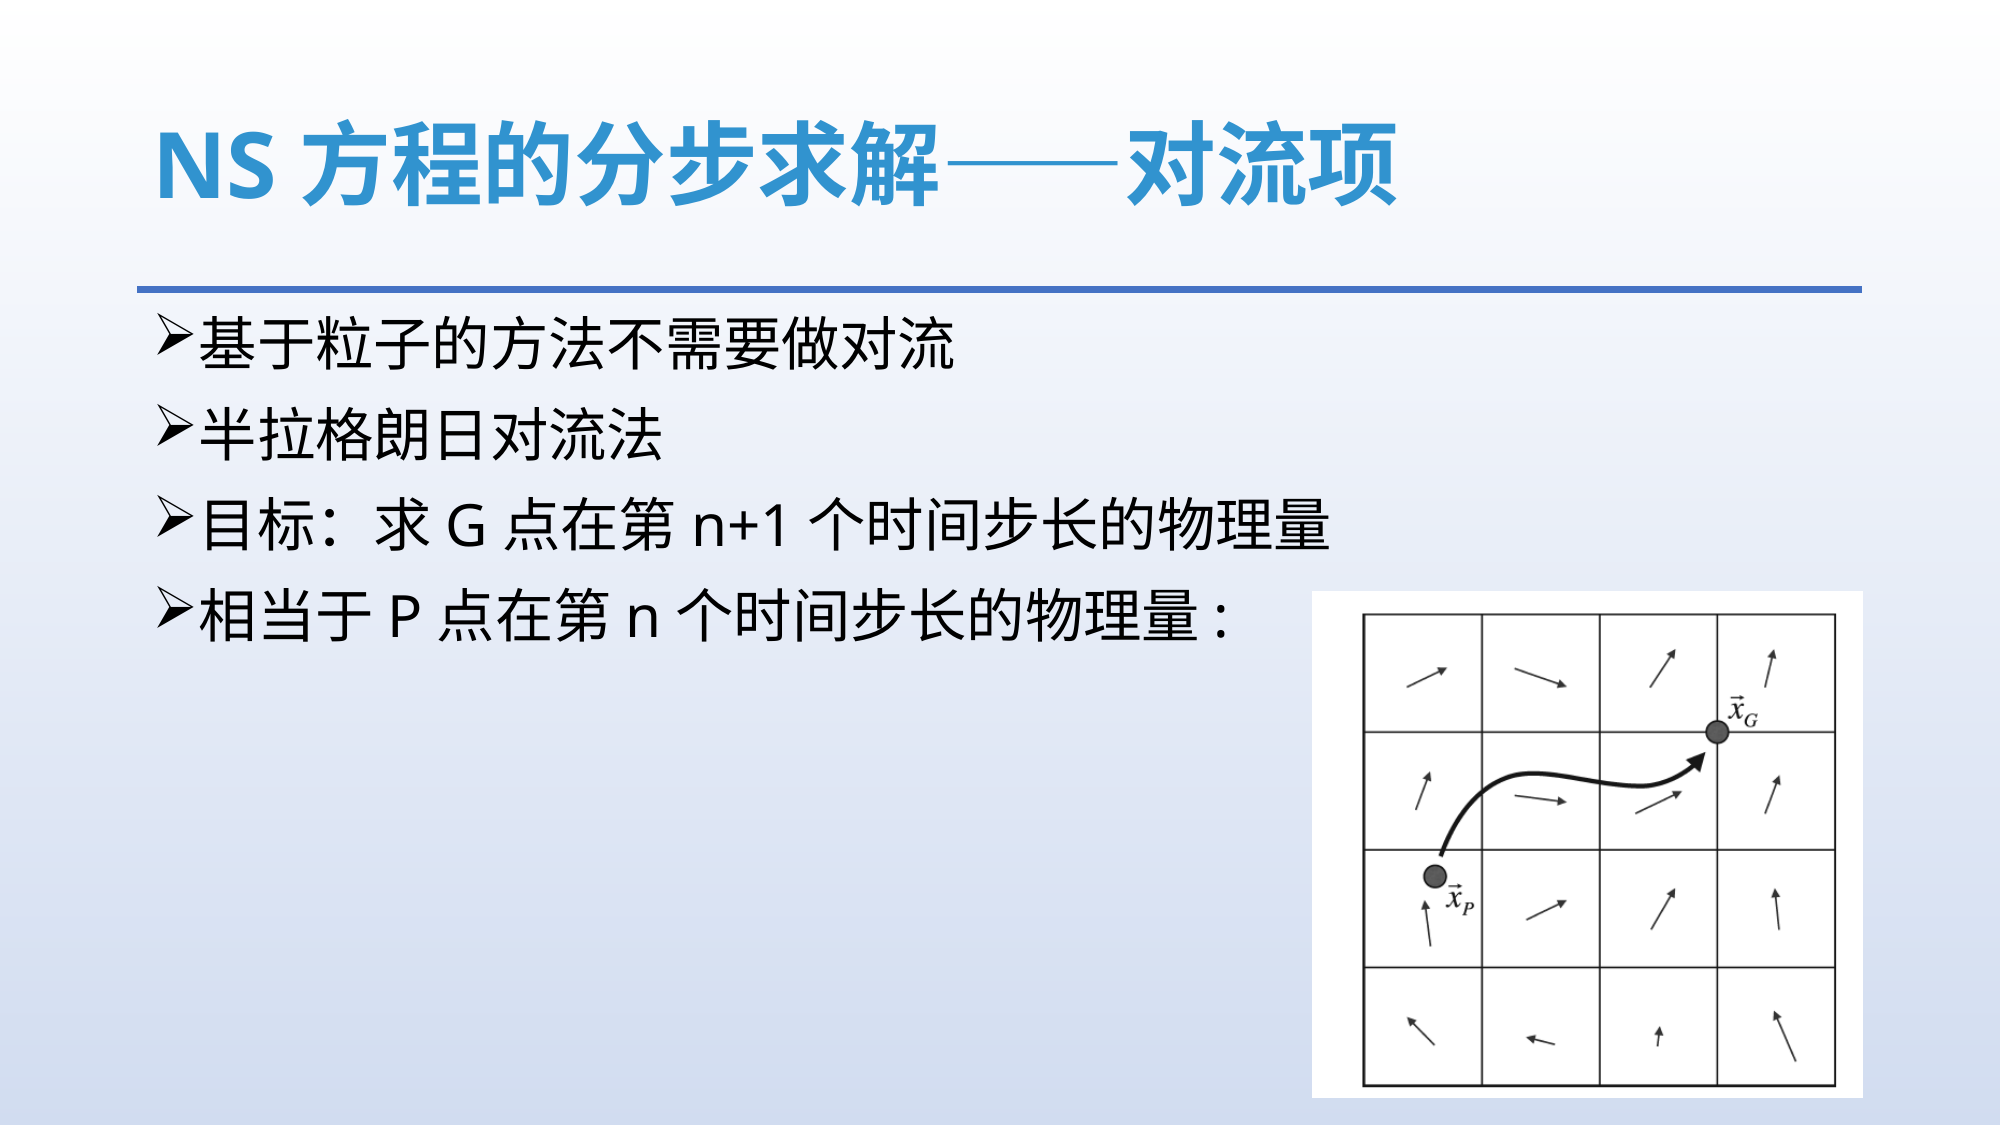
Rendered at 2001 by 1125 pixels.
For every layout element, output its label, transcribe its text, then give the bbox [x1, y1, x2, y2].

picture [1312, 591, 1863, 1098]
title NS方程的分步求解——对流项 [137, 59, 1863, 278]
